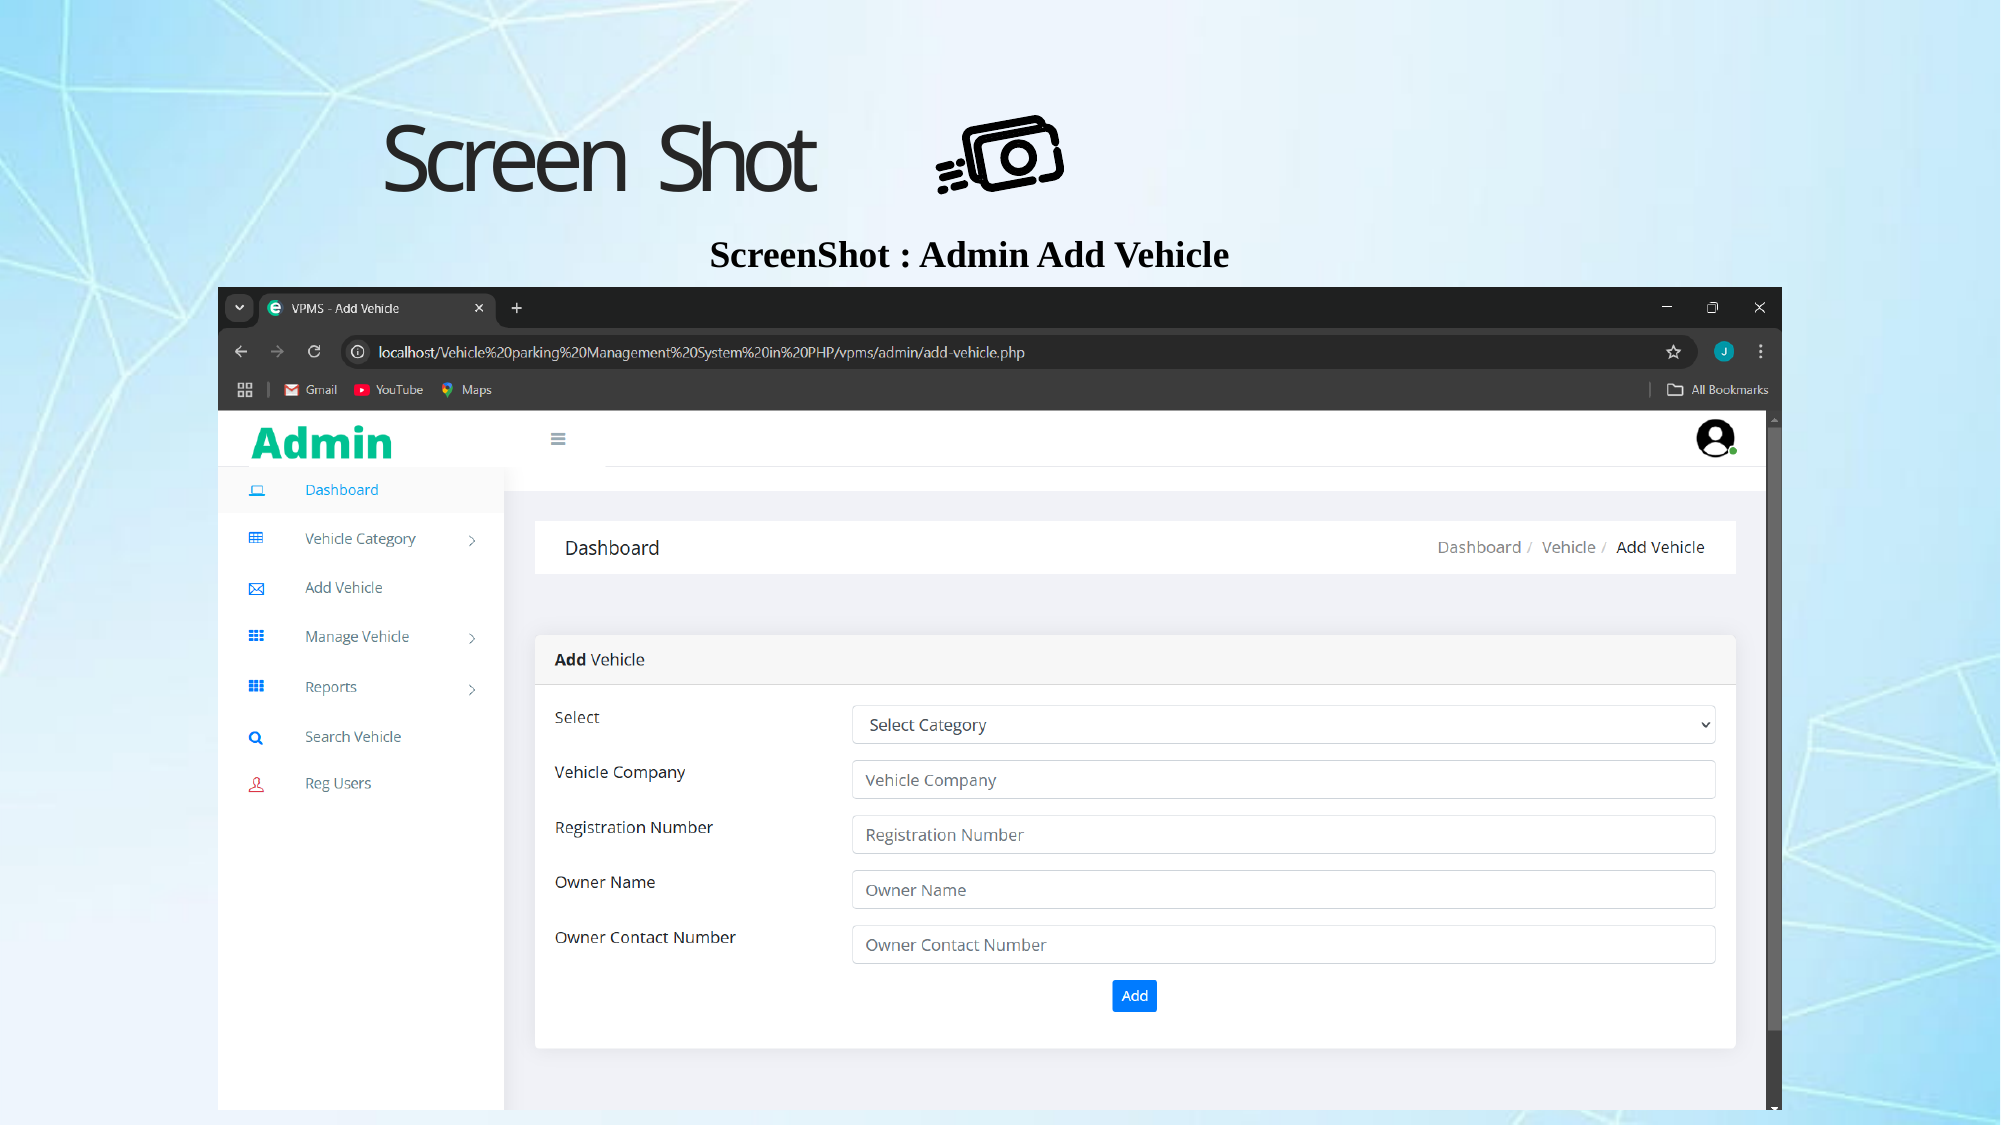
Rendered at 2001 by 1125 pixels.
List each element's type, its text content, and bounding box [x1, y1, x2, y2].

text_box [937, 116, 1063, 193]
text_box ScreenShot : Admin Add Vehicle [606, 218, 1603, 283]
title Screen Shot [378, 97, 1411, 285]
picture [0, 0, 2001, 1125]
